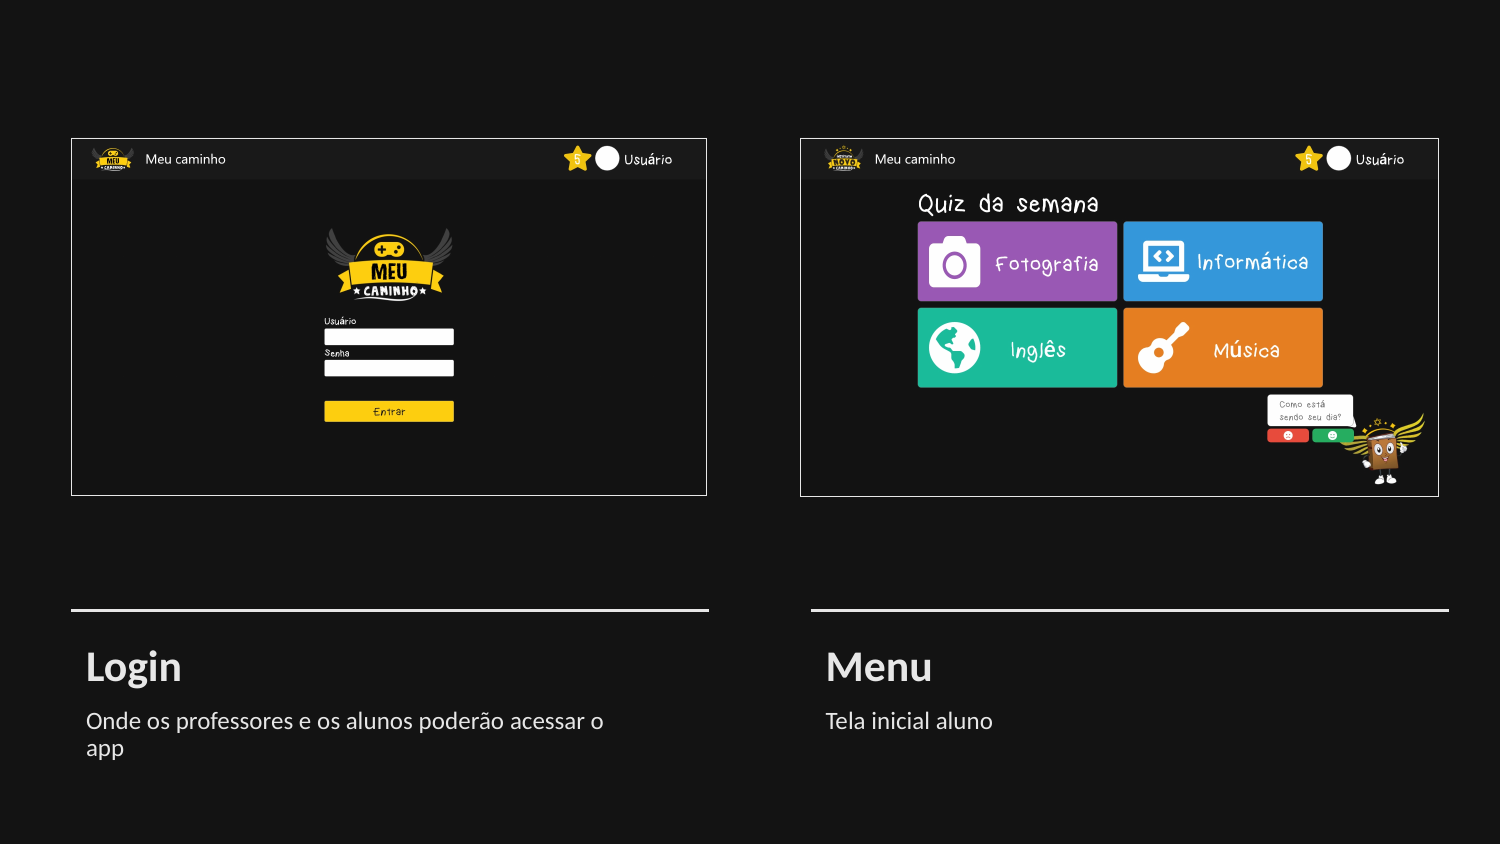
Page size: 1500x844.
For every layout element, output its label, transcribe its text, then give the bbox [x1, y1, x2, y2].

list Menu [810, 618, 1500, 706]
picture [800, 137, 1439, 497]
list Onde os professores e os alunos poderão acessar o app [71, 693, 656, 799]
picture [71, 137, 707, 496]
list Login [71, 618, 656, 693]
list Tela inicial aluno [810, 693, 1439, 799]
